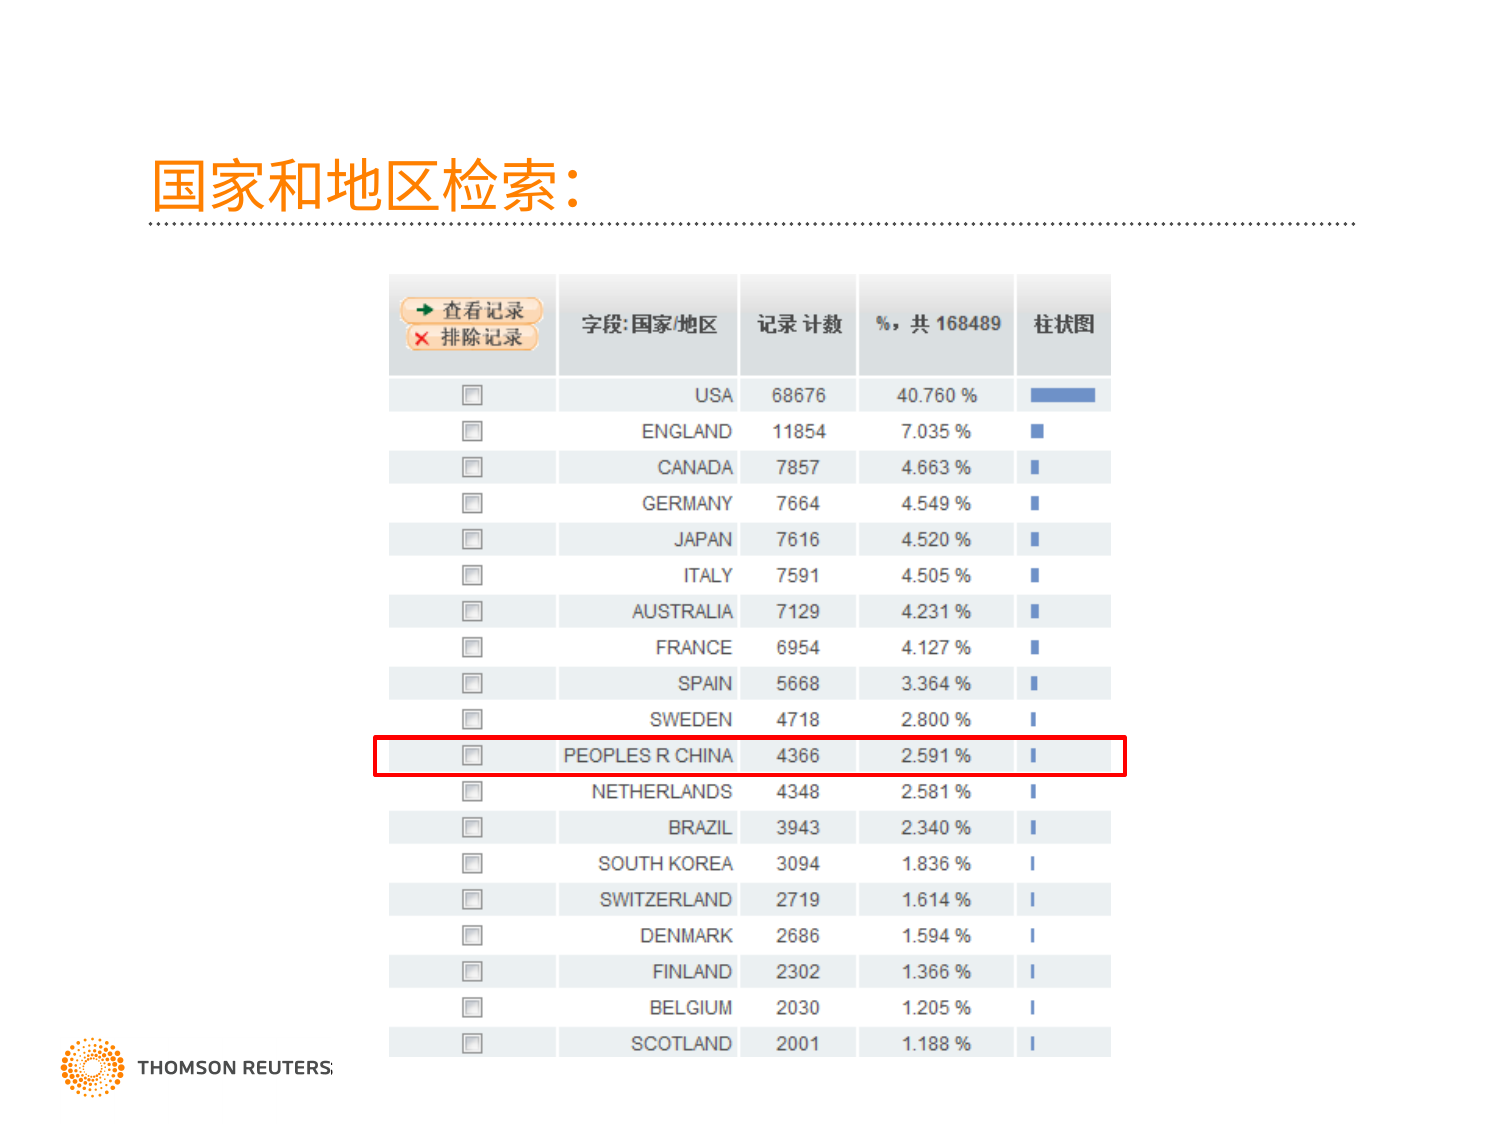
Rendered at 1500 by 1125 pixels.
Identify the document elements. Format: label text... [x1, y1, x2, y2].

text_box [373, 735, 383, 777]
picture [60, 1037, 333, 1125]
title 国家和地区检索： [150, 83, 1360, 221]
picture [388, 274, 1112, 1057]
text_box [1115, 735, 1127, 777]
